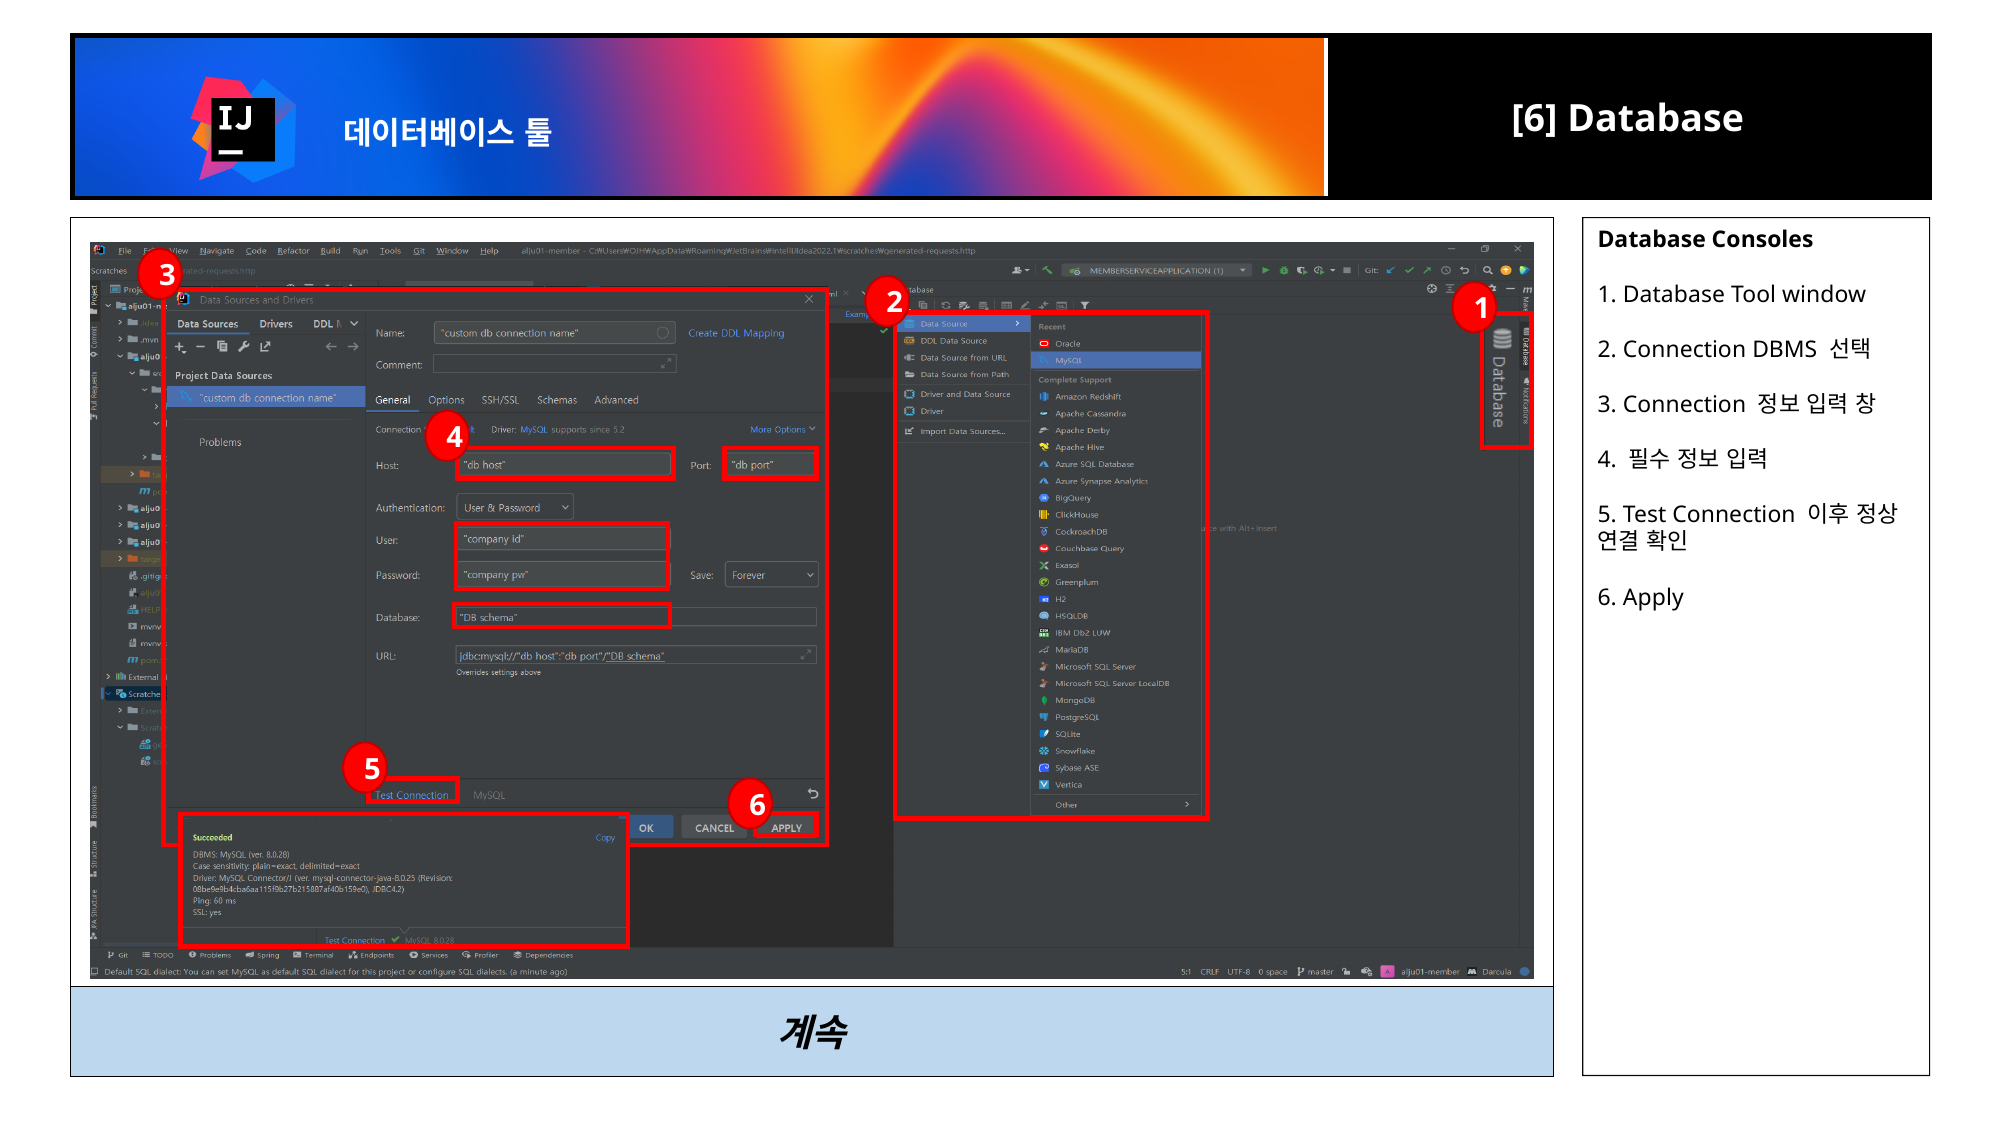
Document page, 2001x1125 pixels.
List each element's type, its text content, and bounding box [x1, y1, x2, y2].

text_box Database Consoles 1. Database Tool window 2. Connection DBMS 선택 3. Connection 정보 입력 창 4. 필수 정보 입력 5. Test Connection 이후 정상 연결 확인 6. Apply [1582, 217, 1931, 1077]
text_box [69, 217, 1554, 985]
picture [90, 242, 1534, 979]
picture [72, 35, 1324, 199]
text_box 계속 [69, 985, 1554, 1078]
text_box [72, 34, 1931, 199]
